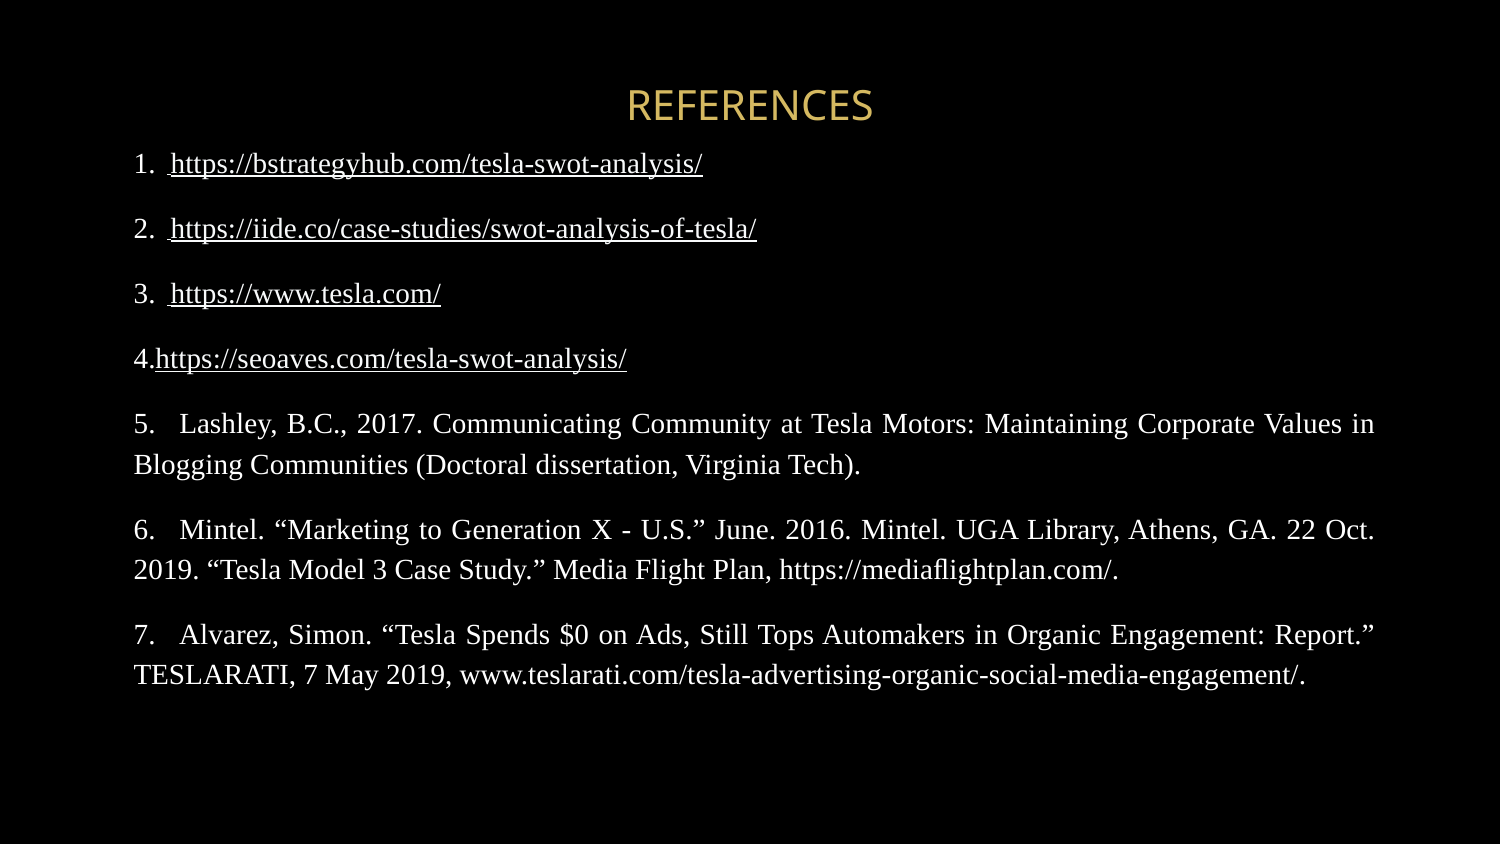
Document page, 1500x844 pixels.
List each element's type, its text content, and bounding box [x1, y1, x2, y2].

list 1. https://bstrategyhub.com/tesla-swot-analysis/ 2. https://iide.co/case-studies/swot-analysis-of-tesla/ 3. https://www.tesla.com/ 4.https://seoaves.com/tesla-swot-analysis/ 5. Lashley, B.C., 2017. Communicating Community at Tesla Motors: Maintaining Corporate Values in Blogging Communities (Doctoral dissertation, Virginia Tech). 6. Mintel. “Marketing to Generation X - U.S.” June. 2016. Mintel. UGA Library, Athens, GA. 22 Oct. 2019. “Tesla Model 3 Case Study.” Media Flight Plan, https://mediaﬂightplan.com/. 7. Alvarez, Simon. “Tesla Spends $0 on Ads, Still Tops Automakers in Organic Engagement: Report.” TESLARATI, 7 May 2019, www.teslarati.com/tesla-advertising-organic-social-media-engagement/. [118, 124, 1392, 798]
title REFERENCES [349, 60, 1151, 144]
